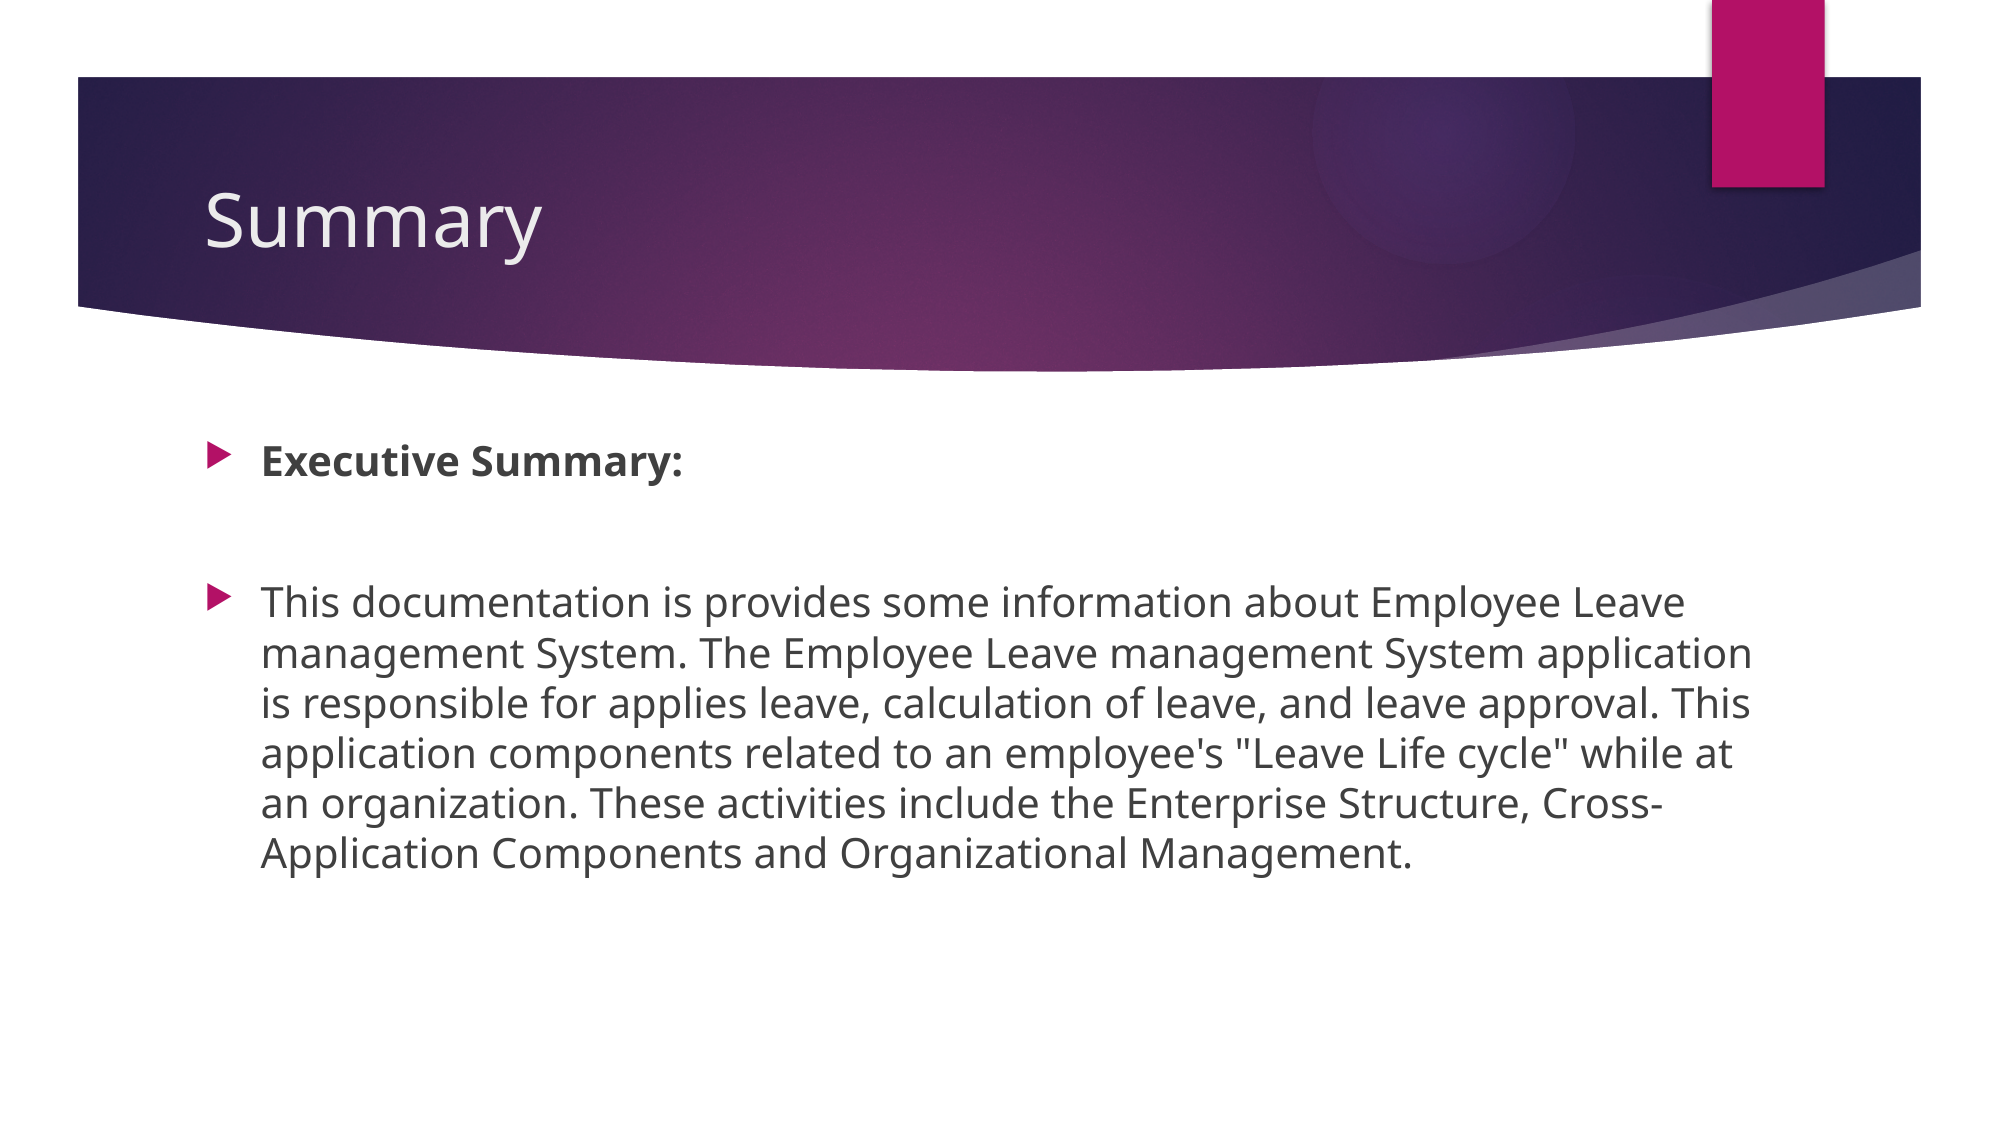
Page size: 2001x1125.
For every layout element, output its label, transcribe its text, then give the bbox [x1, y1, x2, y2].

list Executive Summary: This documentation is provides some information about Employee Leave management System. The Employee Leave management System application is responsible for applies leave, calculation of leave, and leave approval. This application components related to an employee's "Leave Life cycle" while at an organization. These activities include the Enterprise Structure, Cross-Application Components and Organizational Management. [189, 427, 1802, 988]
title Summary [189, 159, 1627, 276]
